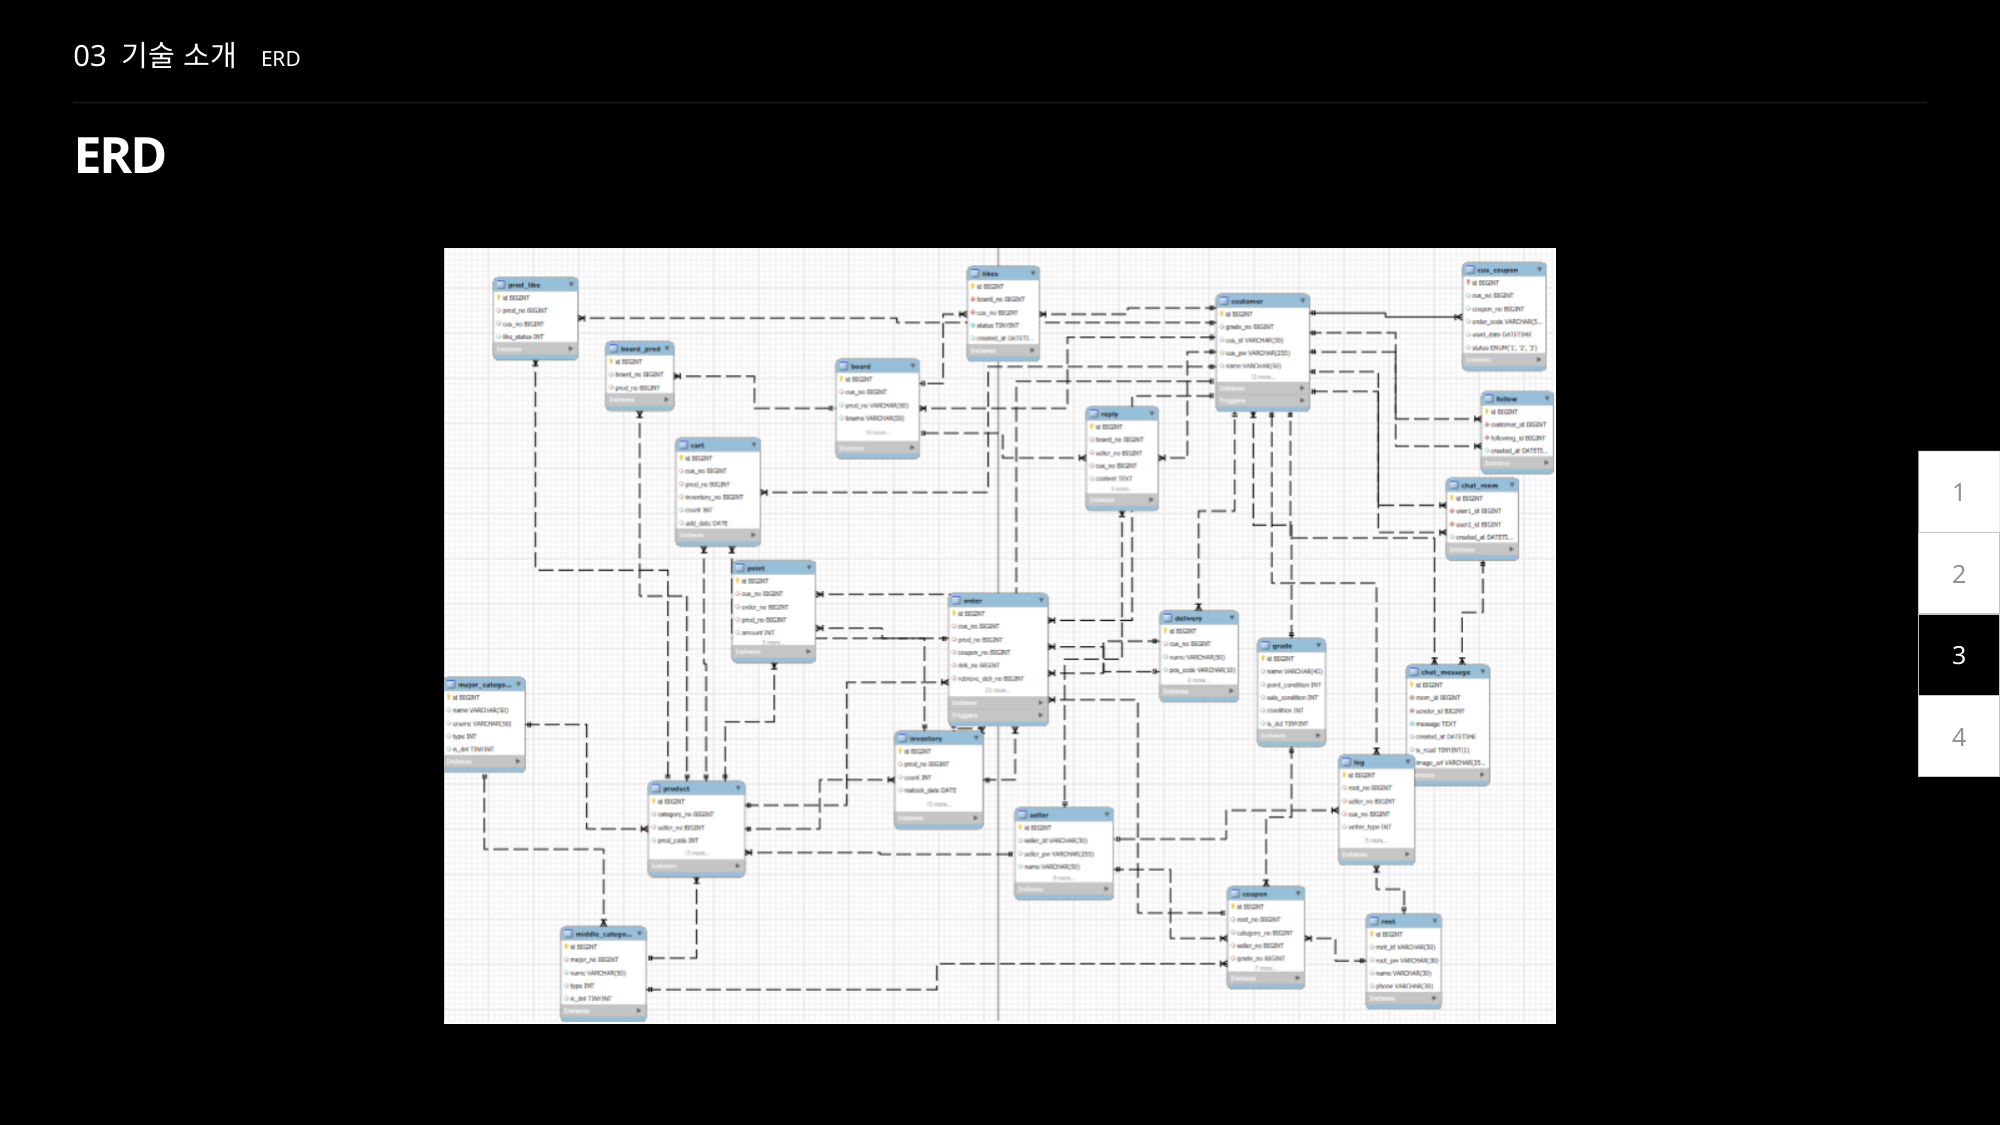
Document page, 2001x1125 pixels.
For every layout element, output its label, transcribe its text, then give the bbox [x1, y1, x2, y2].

text_box 4 [1918, 694, 2000, 778]
text_box 1 [1918, 450, 2000, 532]
text_box 2 [1918, 532, 2000, 613]
text_box ERD [58, 109, 873, 191]
text_box 3 [1918, 613, 2000, 694]
text_box 03 기술 소개 ERD [58, 29, 1059, 80]
picture [444, 248, 1556, 1024]
